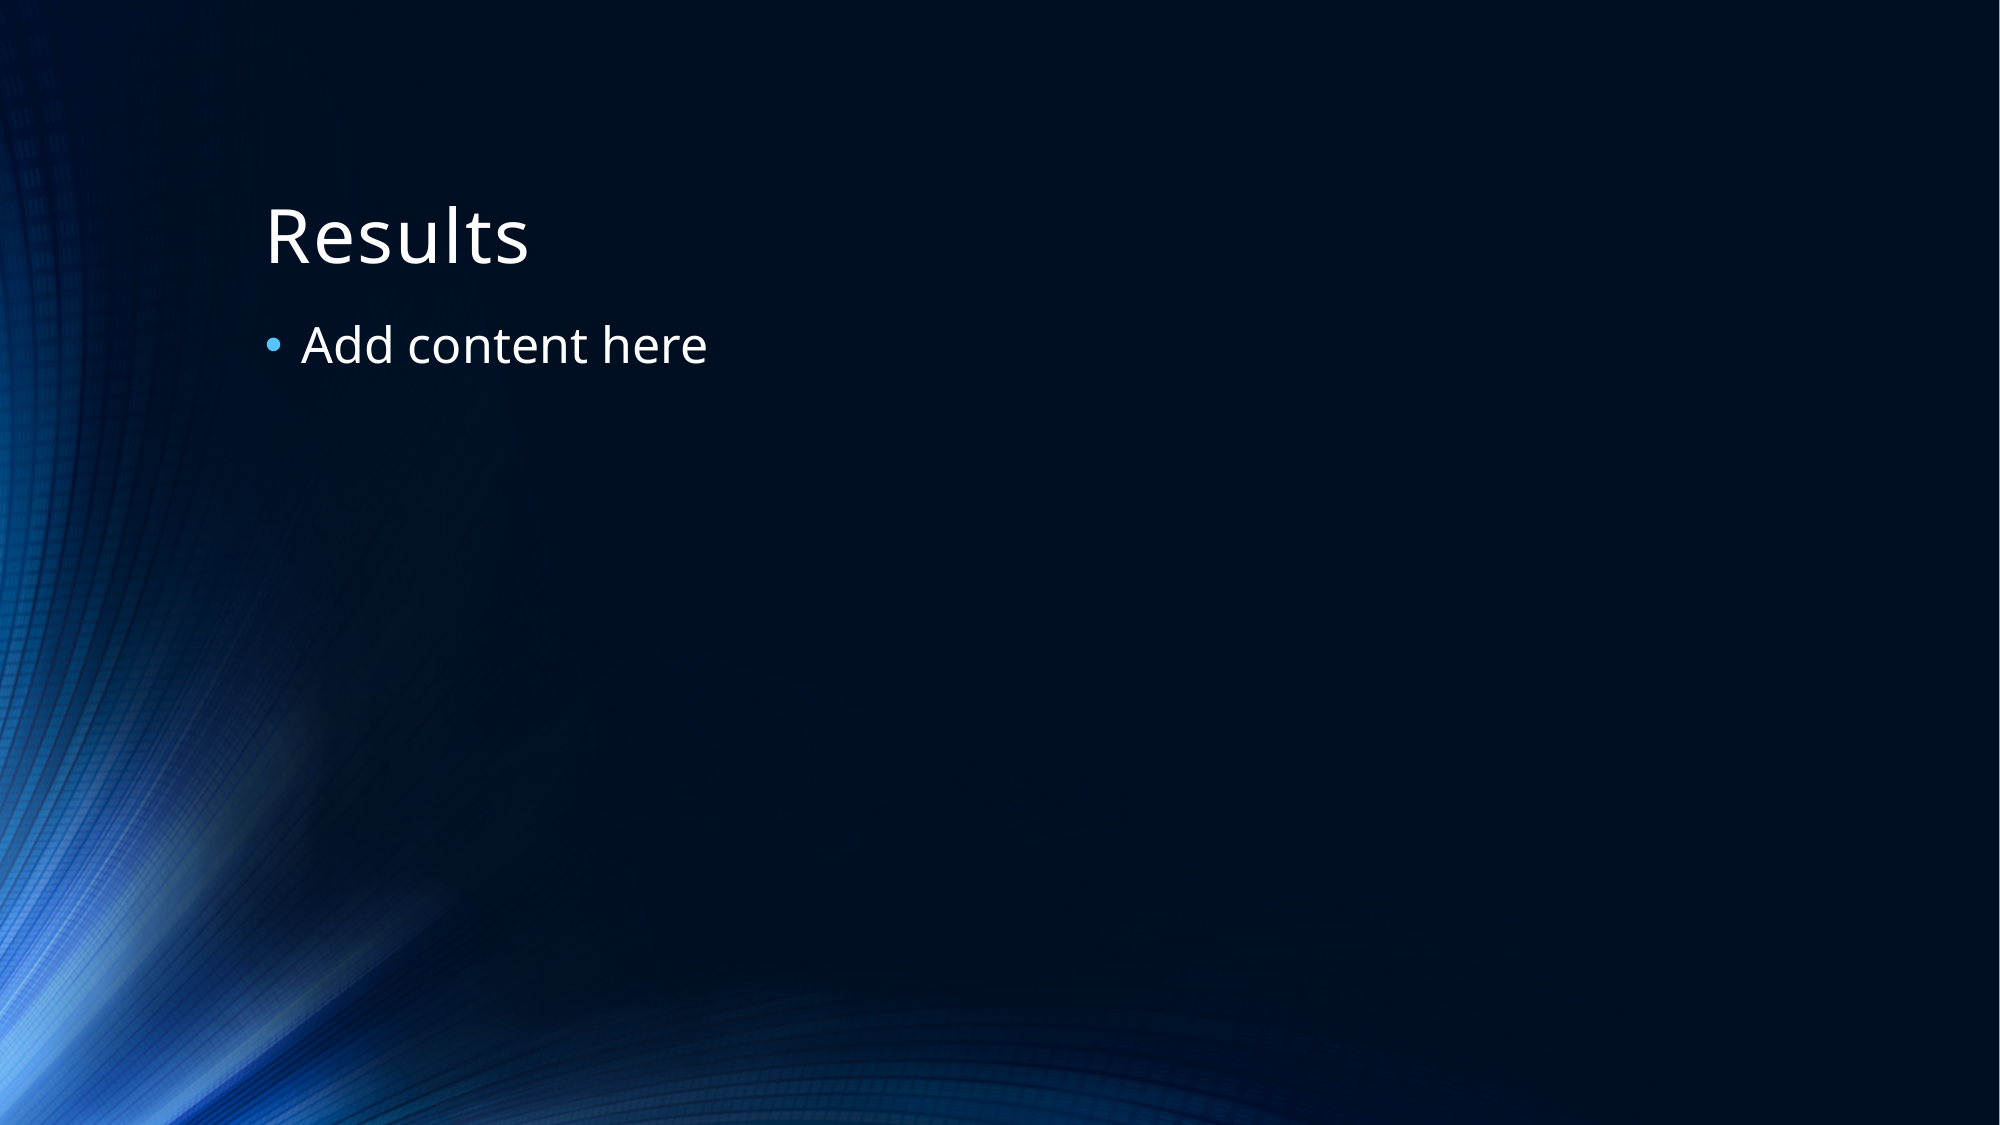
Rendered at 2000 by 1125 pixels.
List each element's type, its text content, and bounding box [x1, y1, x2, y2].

title Results [249, 62, 1750, 288]
list Add content here [249, 312, 1749, 988]
picture [0, 0, 2000, 1125]
